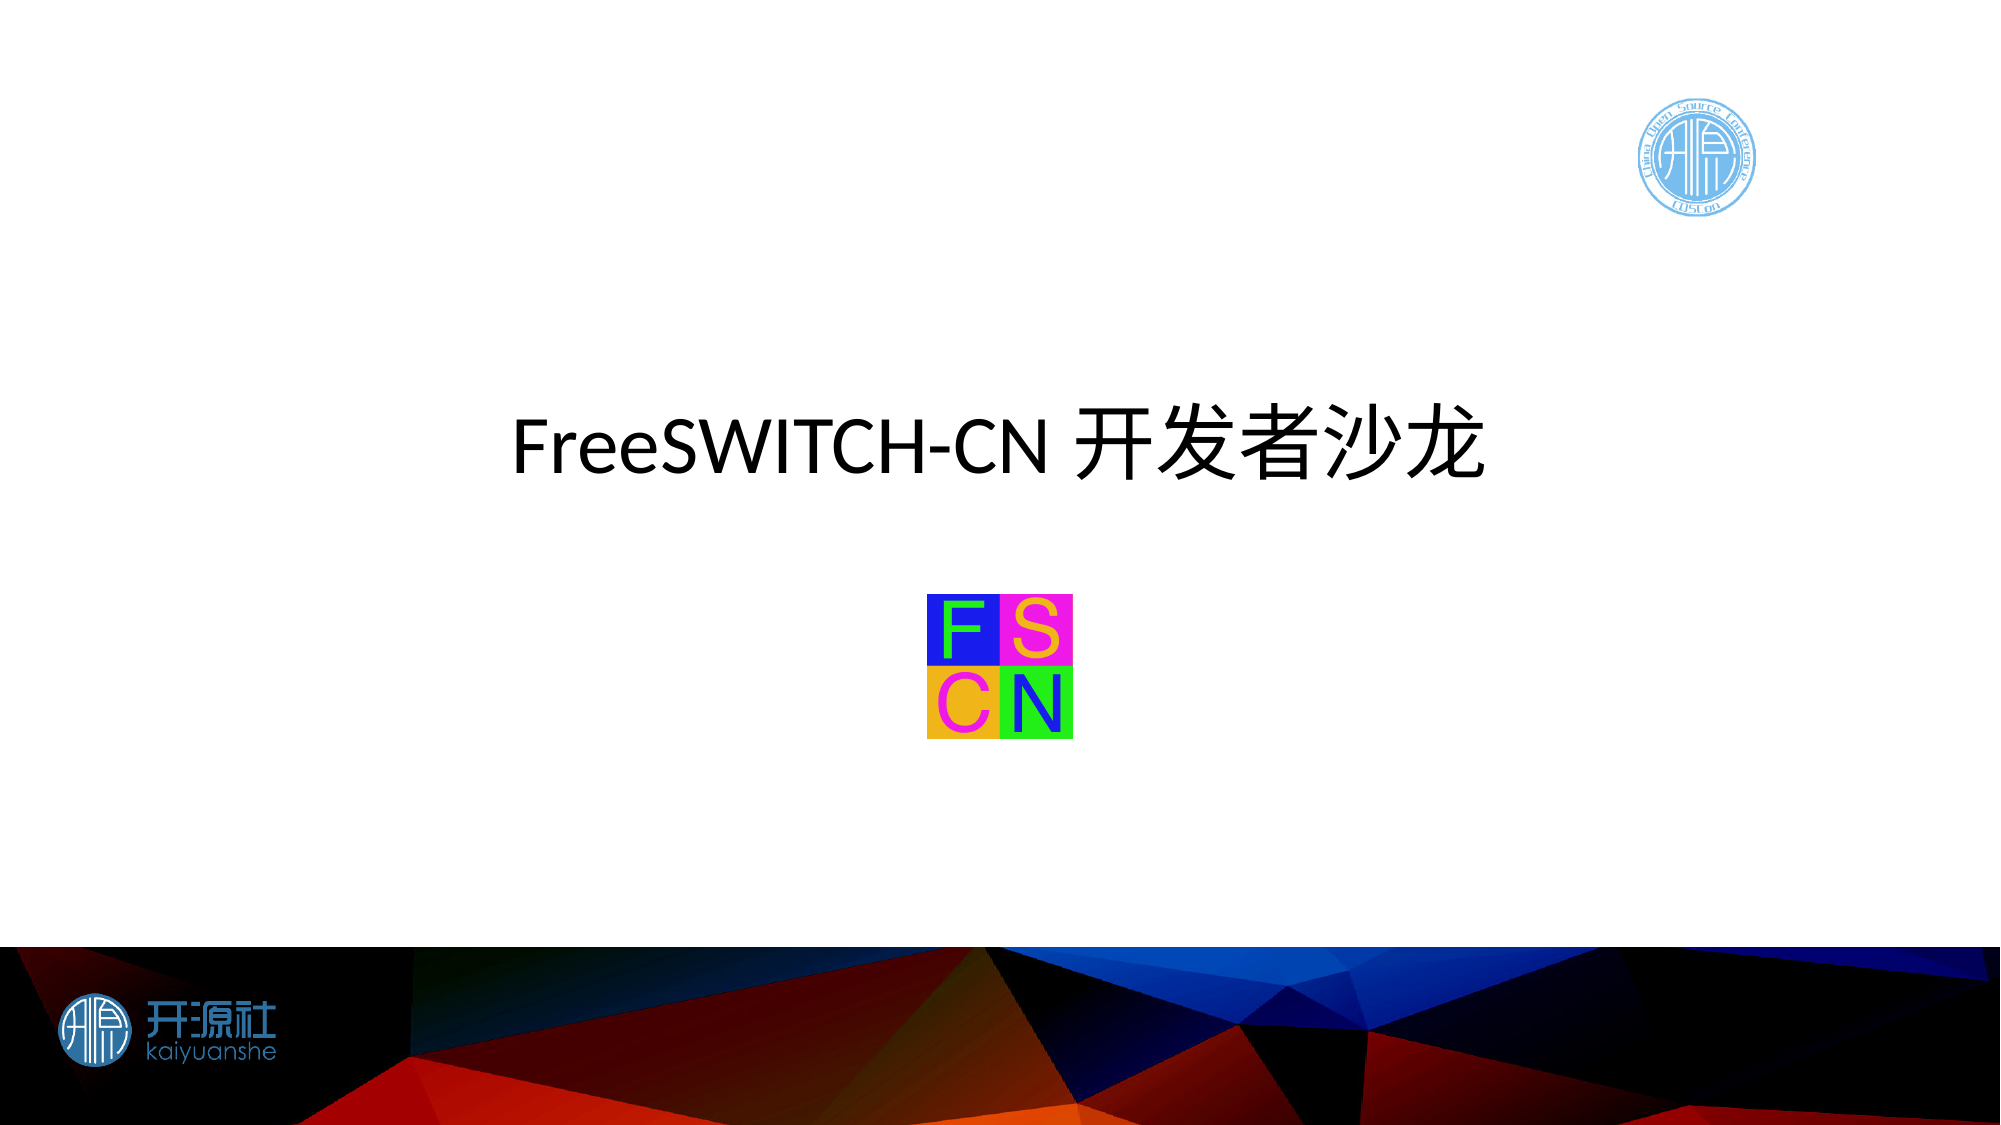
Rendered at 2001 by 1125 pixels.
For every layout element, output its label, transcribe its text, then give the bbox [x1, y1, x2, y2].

picture [0, 947, 2000, 1125]
picture [1536, 59, 1863, 278]
text_box FreeSWITCH-CN开发者沙龙 [503, 382, 1496, 498]
picture [927, 593, 1073, 740]
